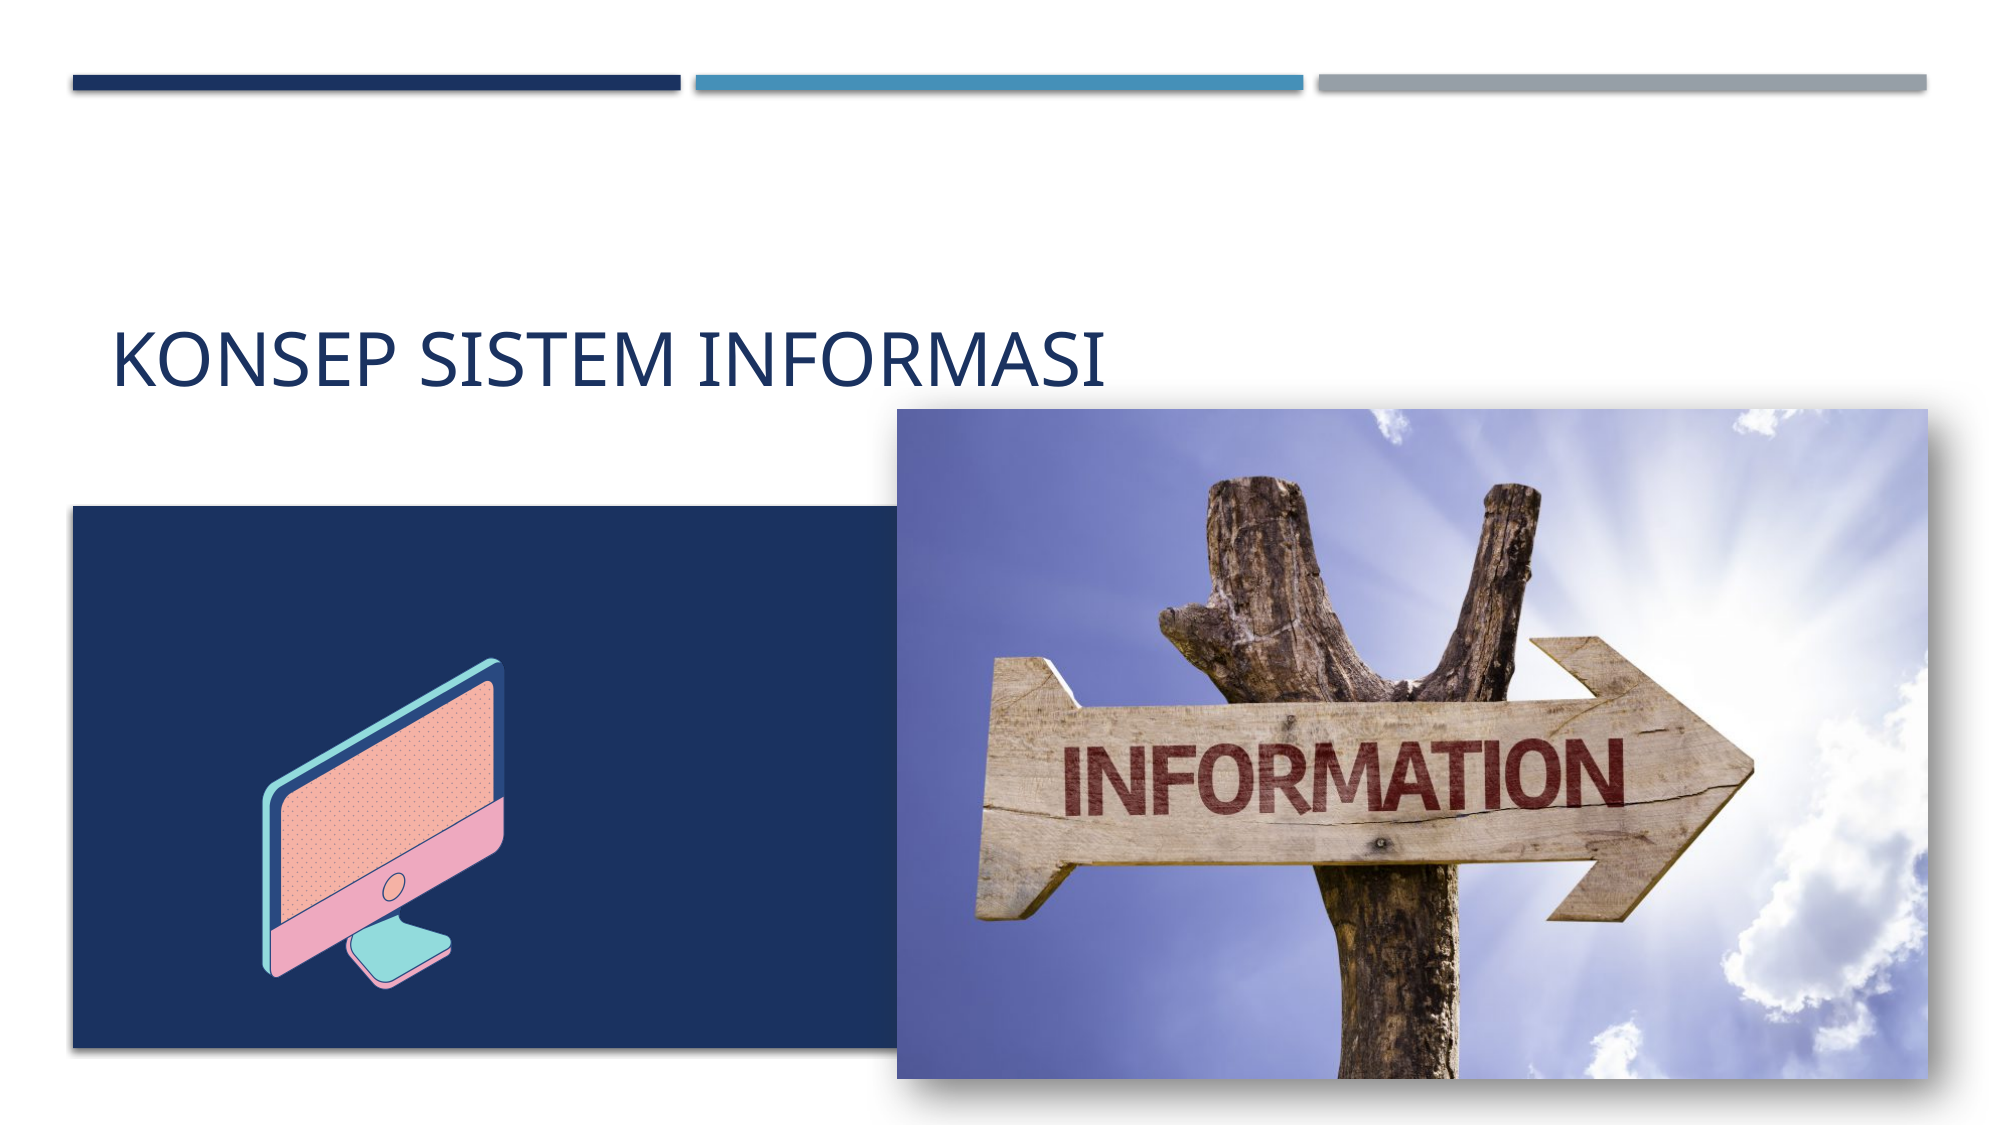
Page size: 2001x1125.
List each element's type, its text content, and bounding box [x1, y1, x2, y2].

title Konsep Sistem informasi [95, 167, 1899, 410]
picture [261, 656, 506, 991]
picture [896, 408, 1928, 1079]
